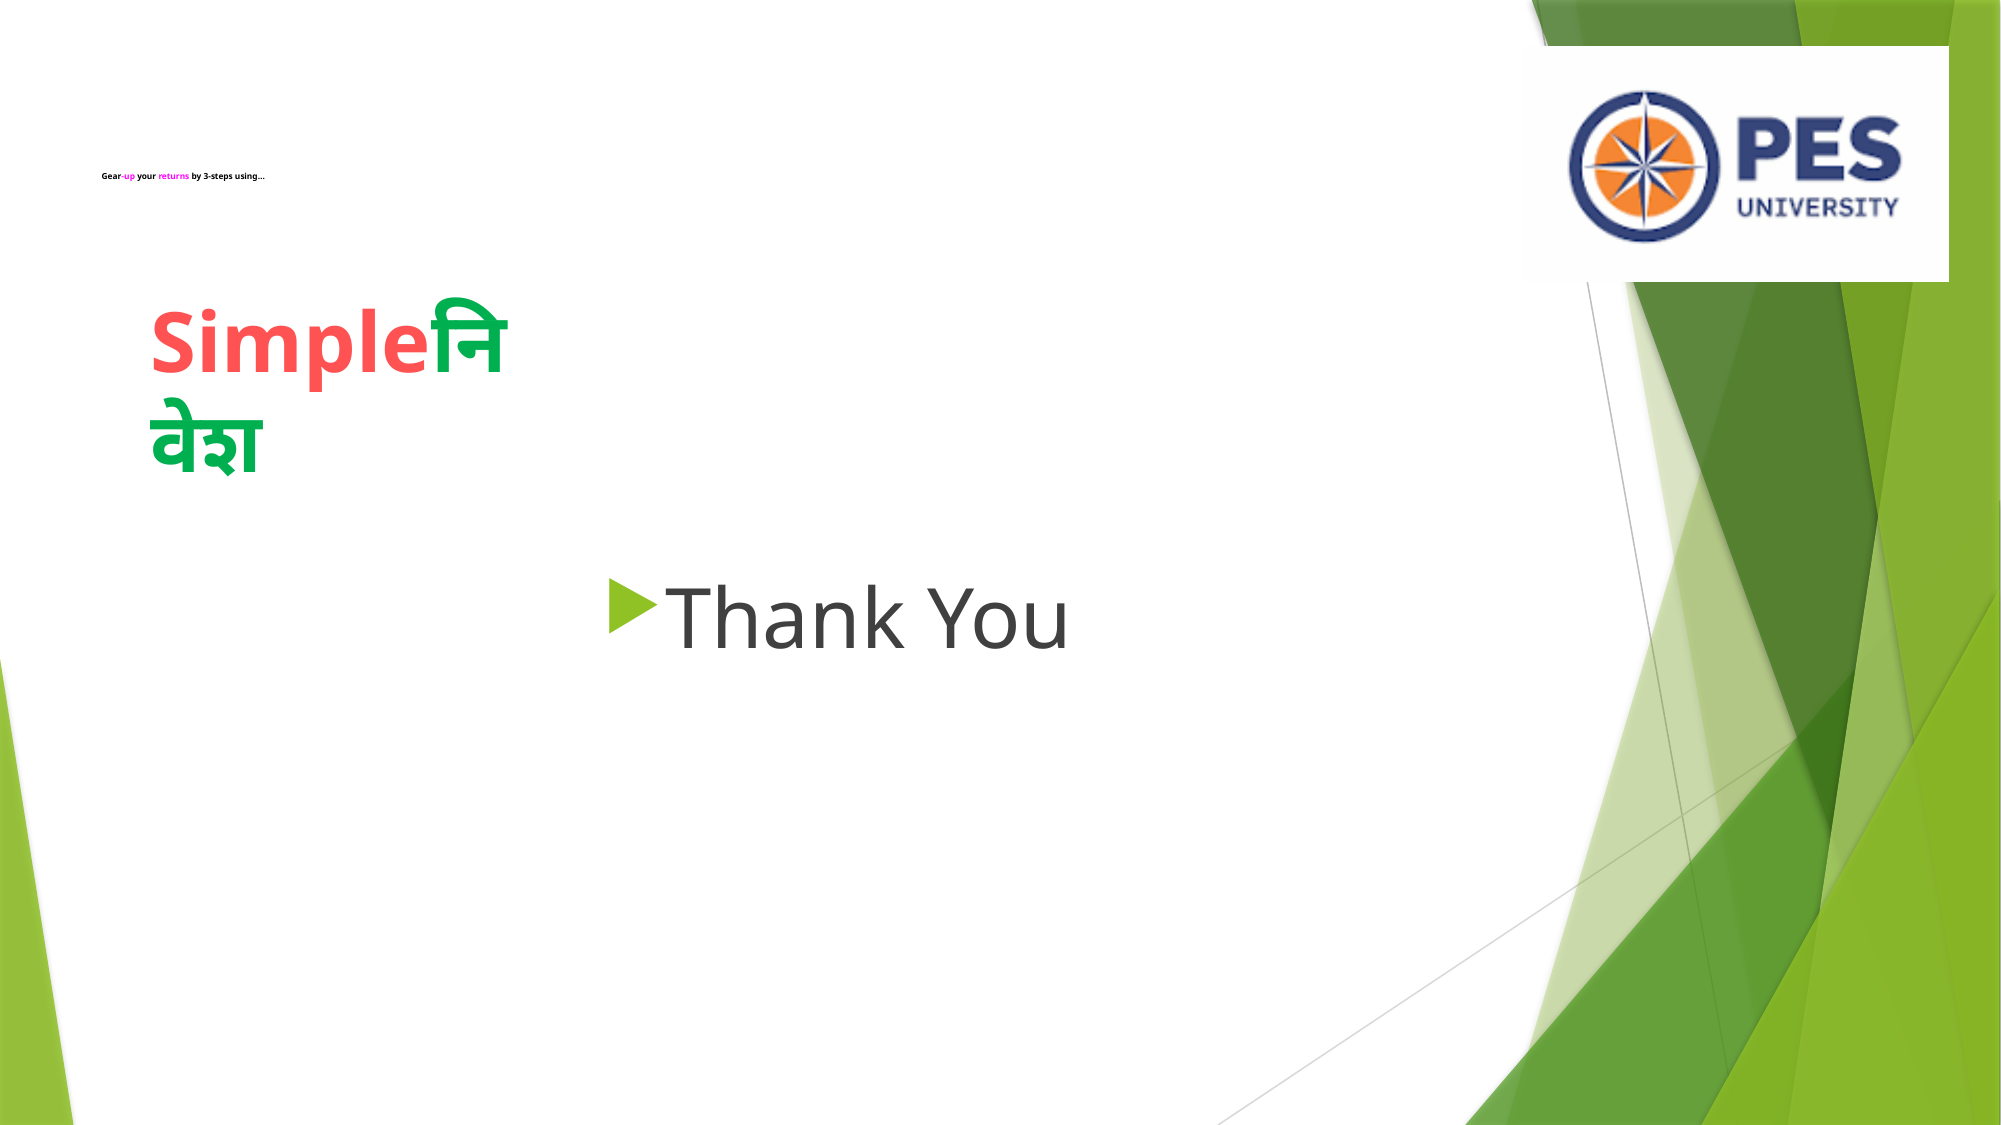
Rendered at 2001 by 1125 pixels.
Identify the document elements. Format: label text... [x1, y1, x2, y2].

text_box Simpleनिवेश [136, 281, 558, 497]
title Gear-up your returns by 3-steps using… [74, 157, 1485, 241]
list Thank You [42, 557, 1634, 684]
picture [1521, 45, 1950, 283]
